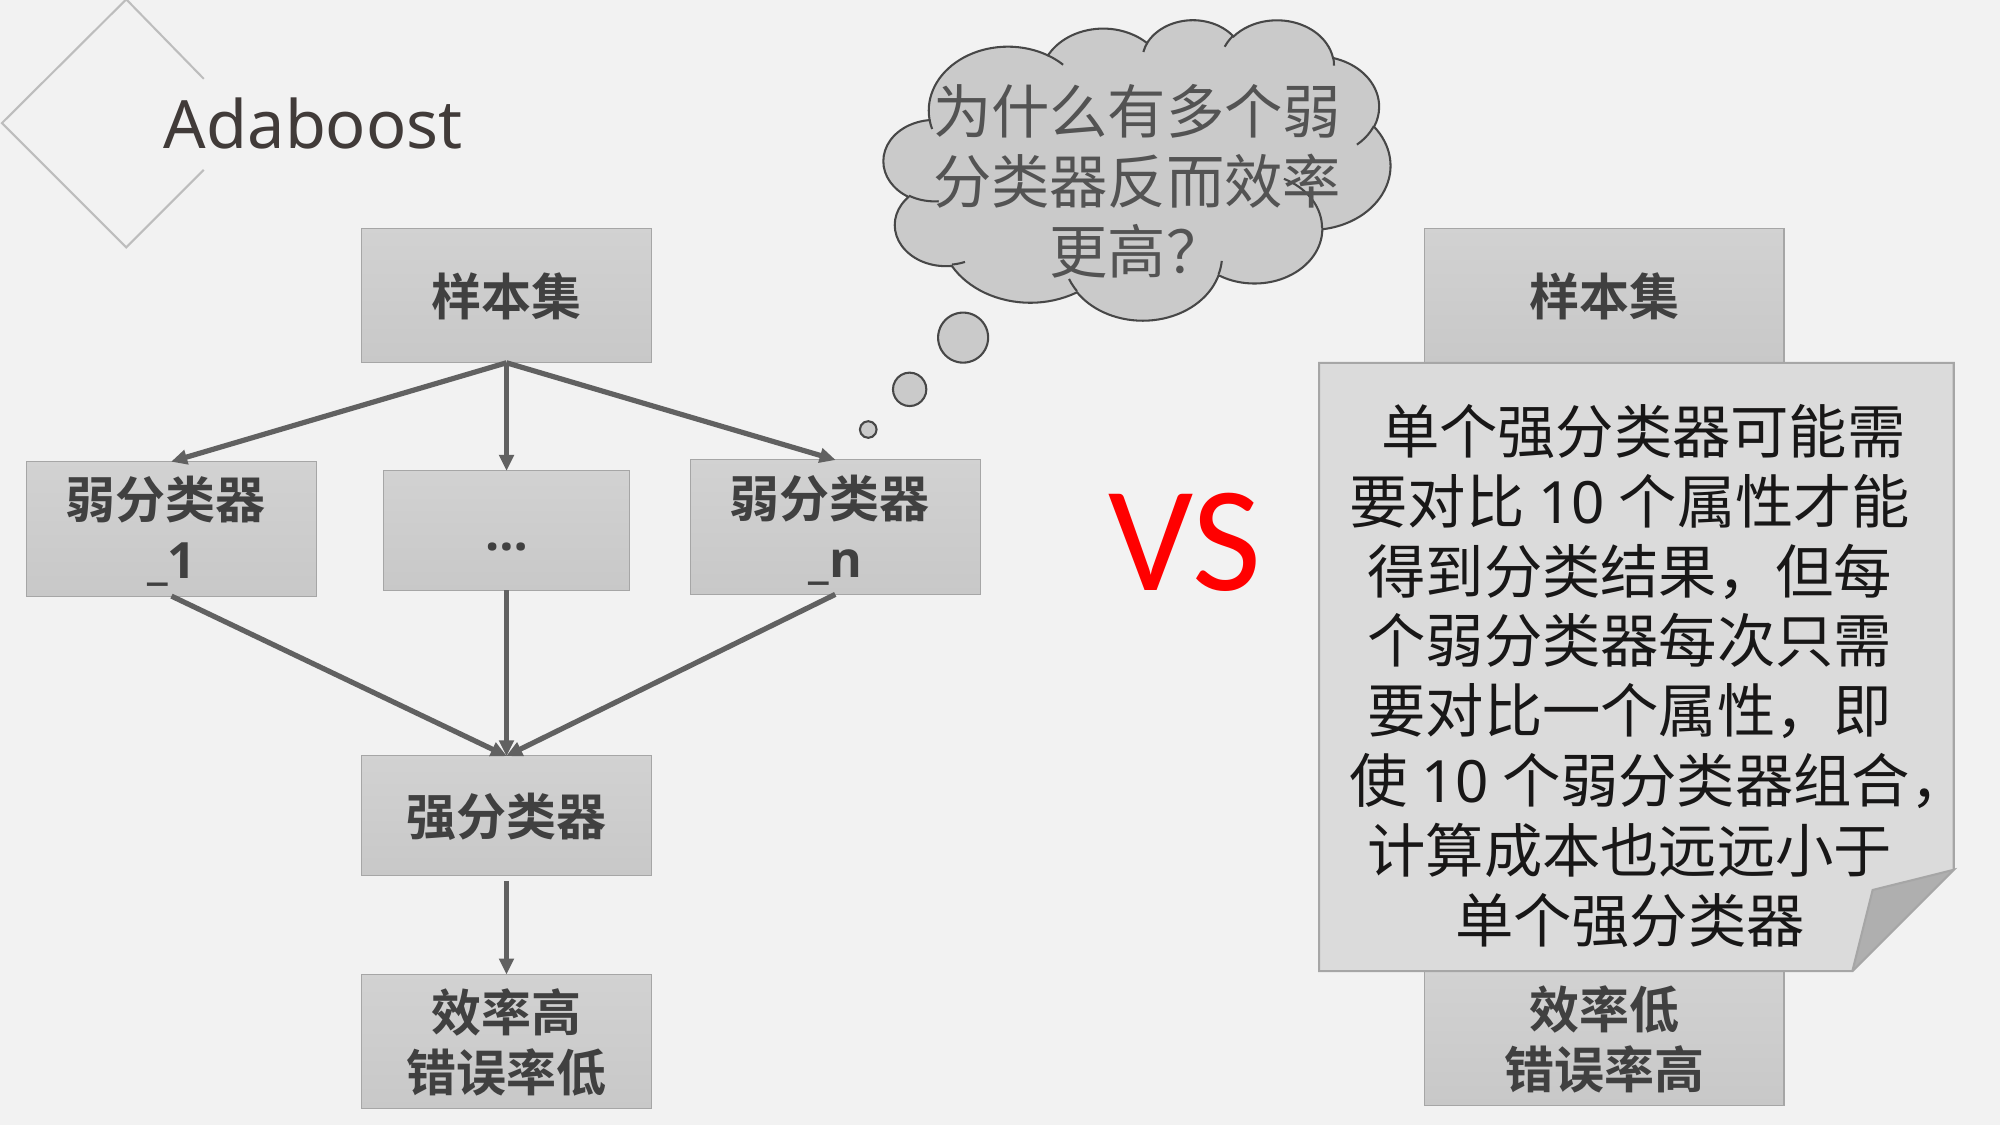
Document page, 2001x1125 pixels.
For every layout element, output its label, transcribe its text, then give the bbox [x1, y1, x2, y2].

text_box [26, 228, 981, 1109]
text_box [507, 594, 836, 756]
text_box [171, 596, 506, 756]
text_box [1424, 972, 1785, 1106]
text_box Adaboost [202, 74, 507, 169]
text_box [1319, 362, 1954, 972]
text_box VS [1020, 411, 1318, 650]
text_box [1424, 228, 1785, 362]
text_box [0, 0, 205, 228]
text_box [883, 19, 1391, 320]
